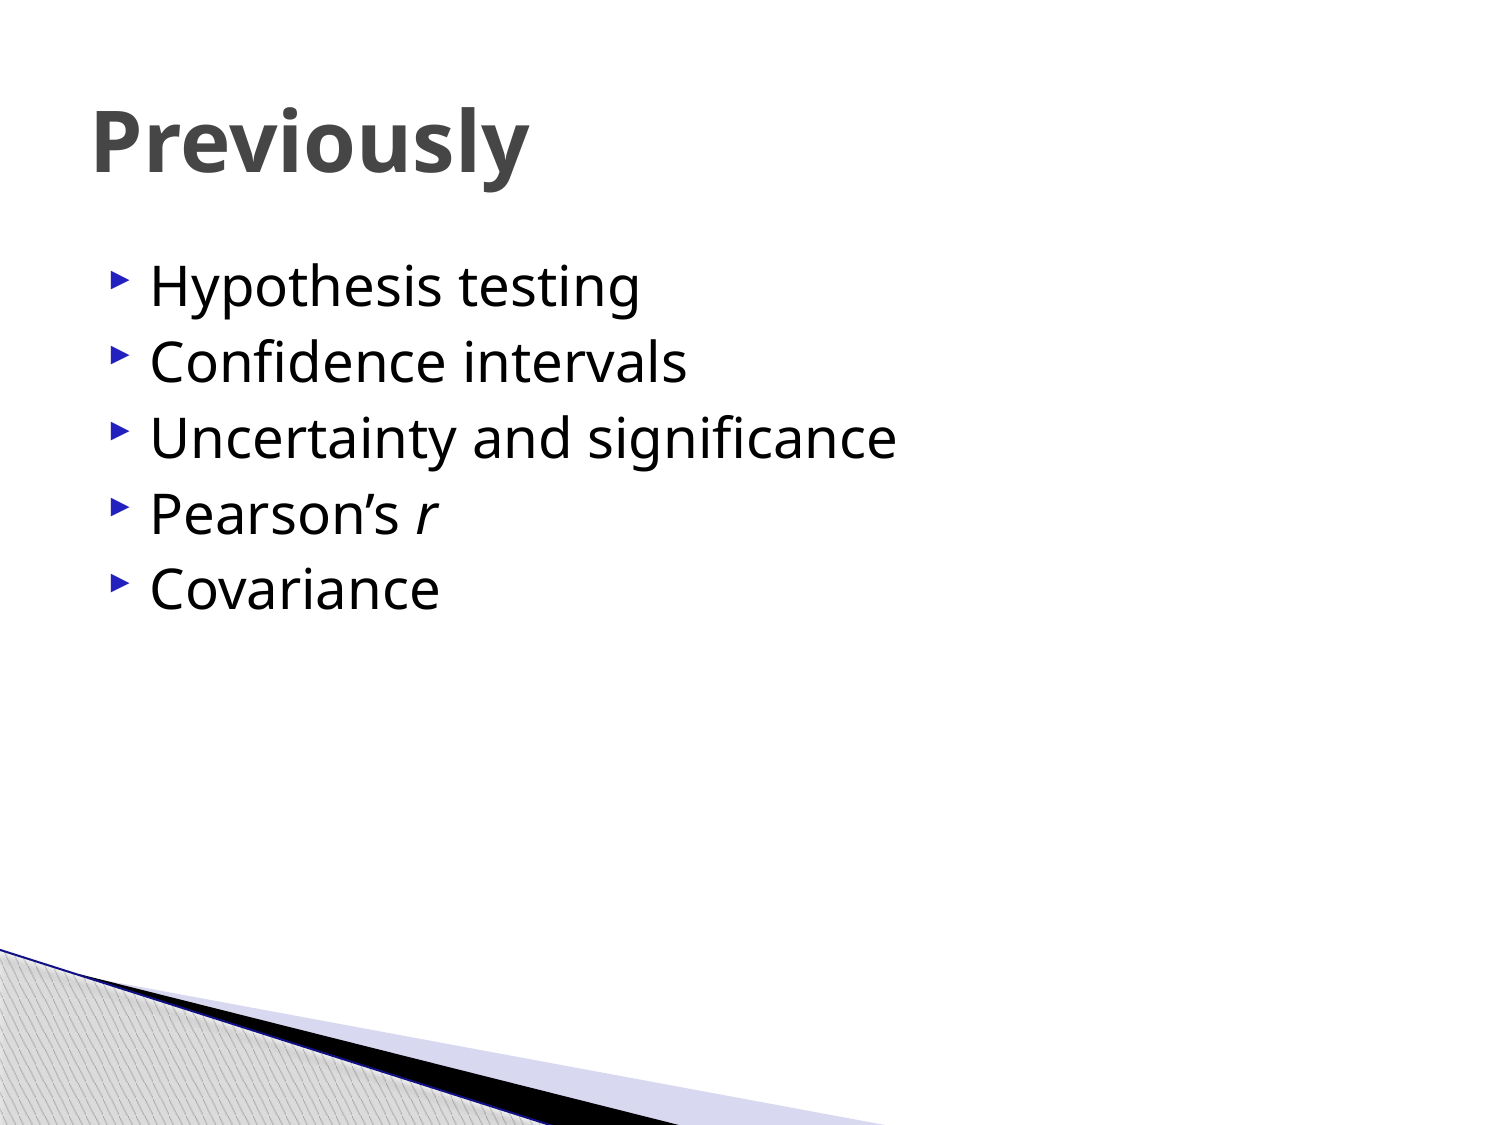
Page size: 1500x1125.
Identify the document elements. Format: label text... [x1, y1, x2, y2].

title Previously [75, 45, 1425, 233]
list Hypothesis testing Confidence intervals Uncertainty and significance Pearson’s r Covariance [75, 243, 1425, 986]
